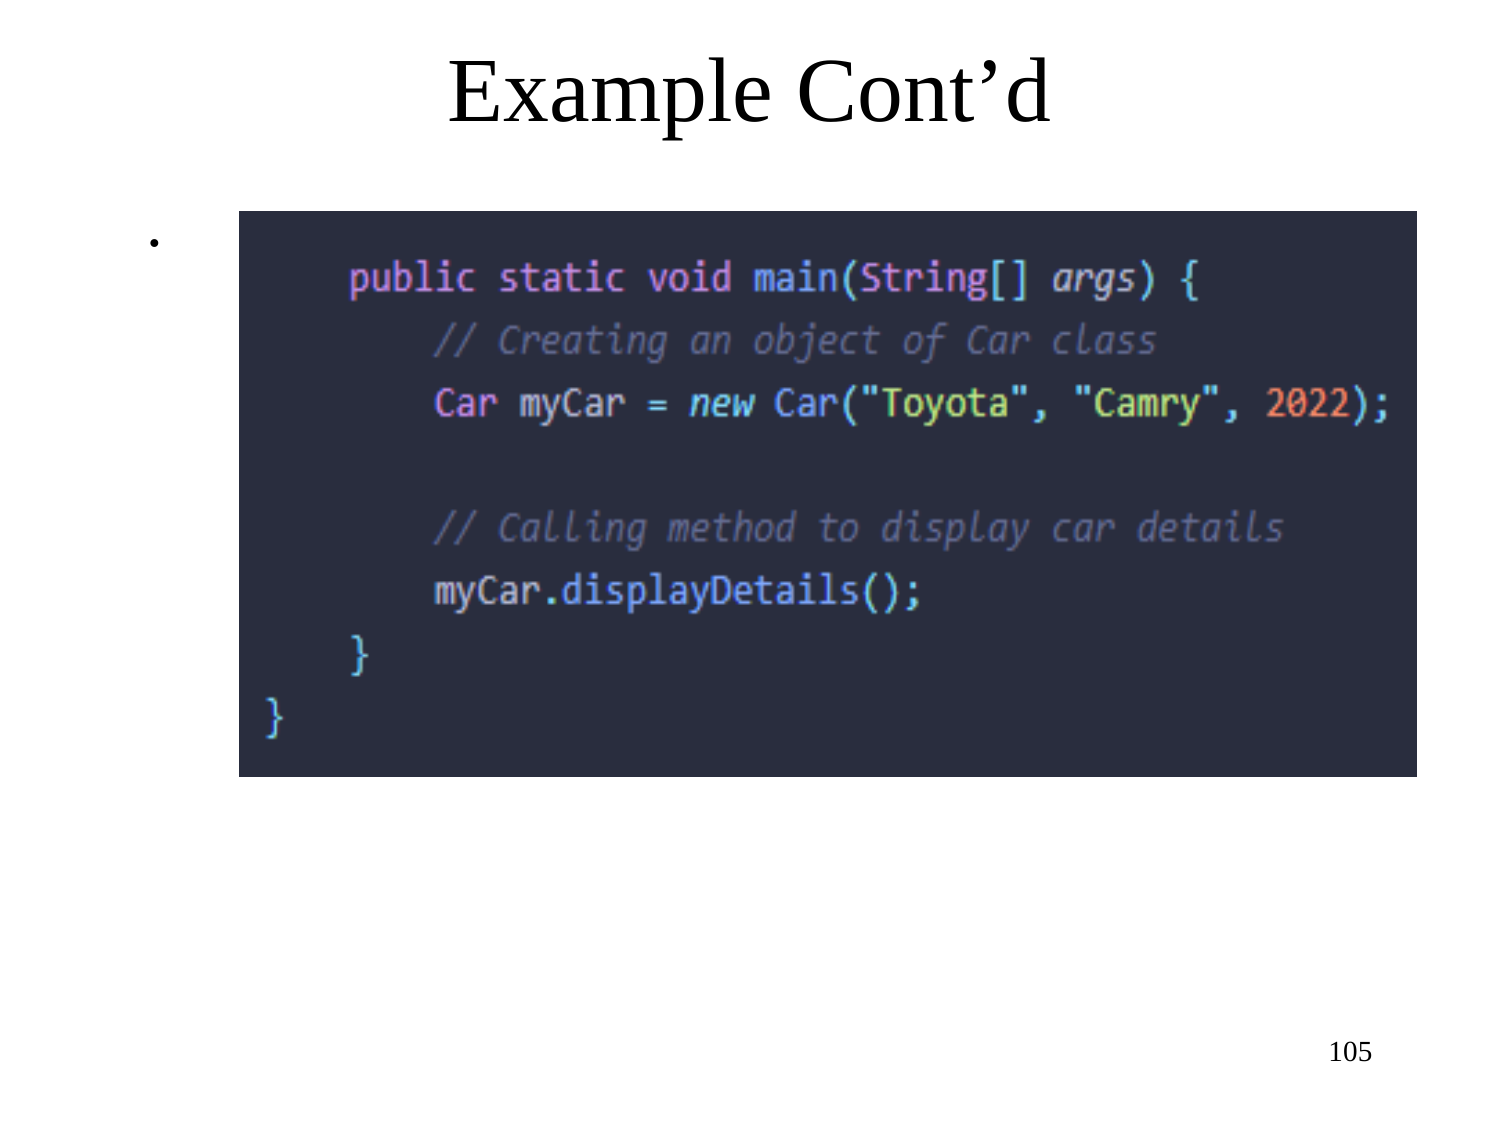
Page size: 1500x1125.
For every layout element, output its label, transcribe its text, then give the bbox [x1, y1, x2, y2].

title Example Cont’d [112, 31, 1388, 139]
picture [238, 211, 1417, 778]
slide_number 105 [1074, 1025, 1388, 1100]
list . [112, 172, 1440, 1025]
